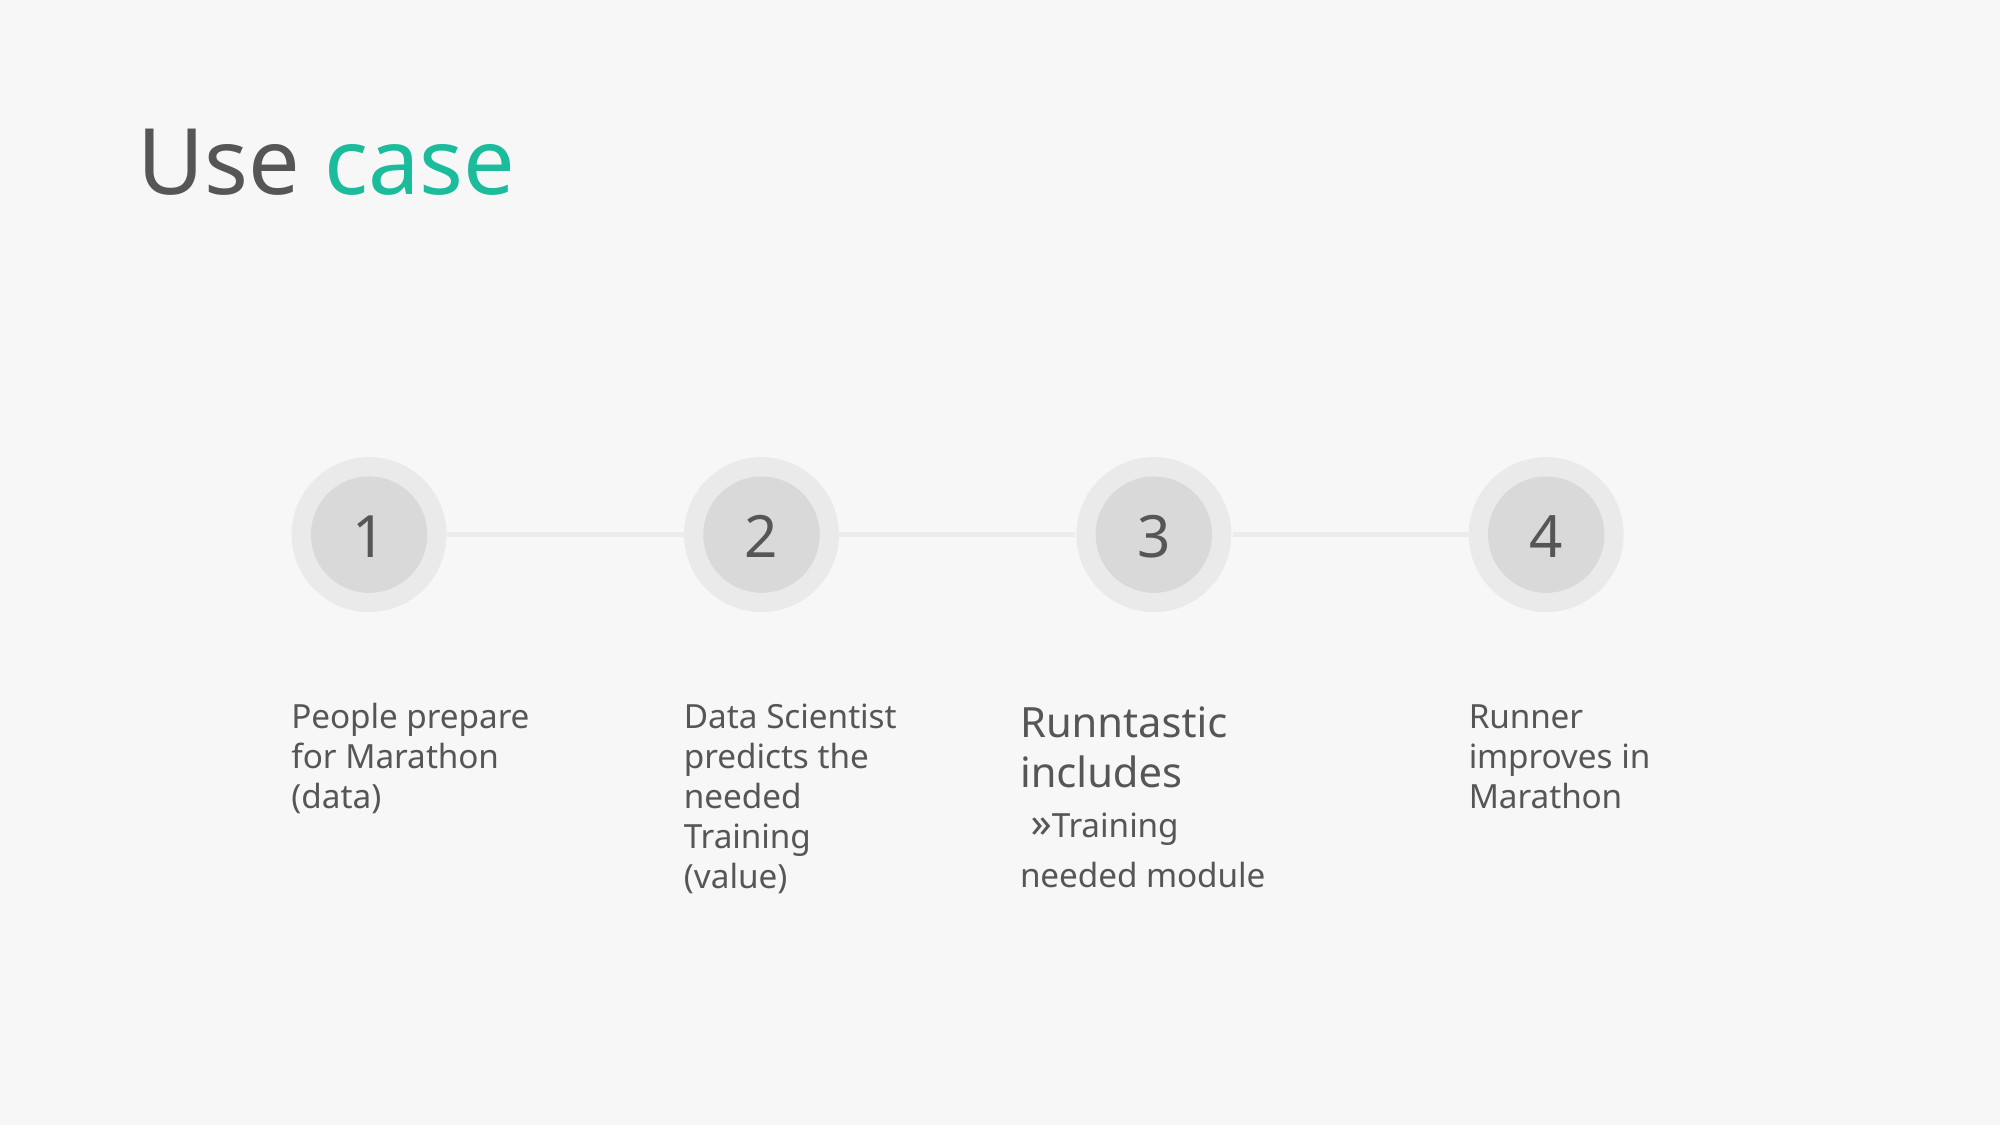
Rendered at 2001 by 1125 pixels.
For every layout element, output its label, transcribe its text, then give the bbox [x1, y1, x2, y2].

text_box People prepare for Marathon (data) [291, 688, 546, 823]
text_box Runner improves in Marathon [1468, 688, 1723, 823]
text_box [291, 457, 447, 613]
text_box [1076, 457, 1232, 613]
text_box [1468, 457, 1624, 613]
list Use case [137, 108, 873, 224]
text_box Runntastic includes »Training needed module [1019, 688, 1410, 903]
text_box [683, 457, 839, 613]
text_box Data Scientist predicts the needed Training (value) [683, 688, 938, 903]
